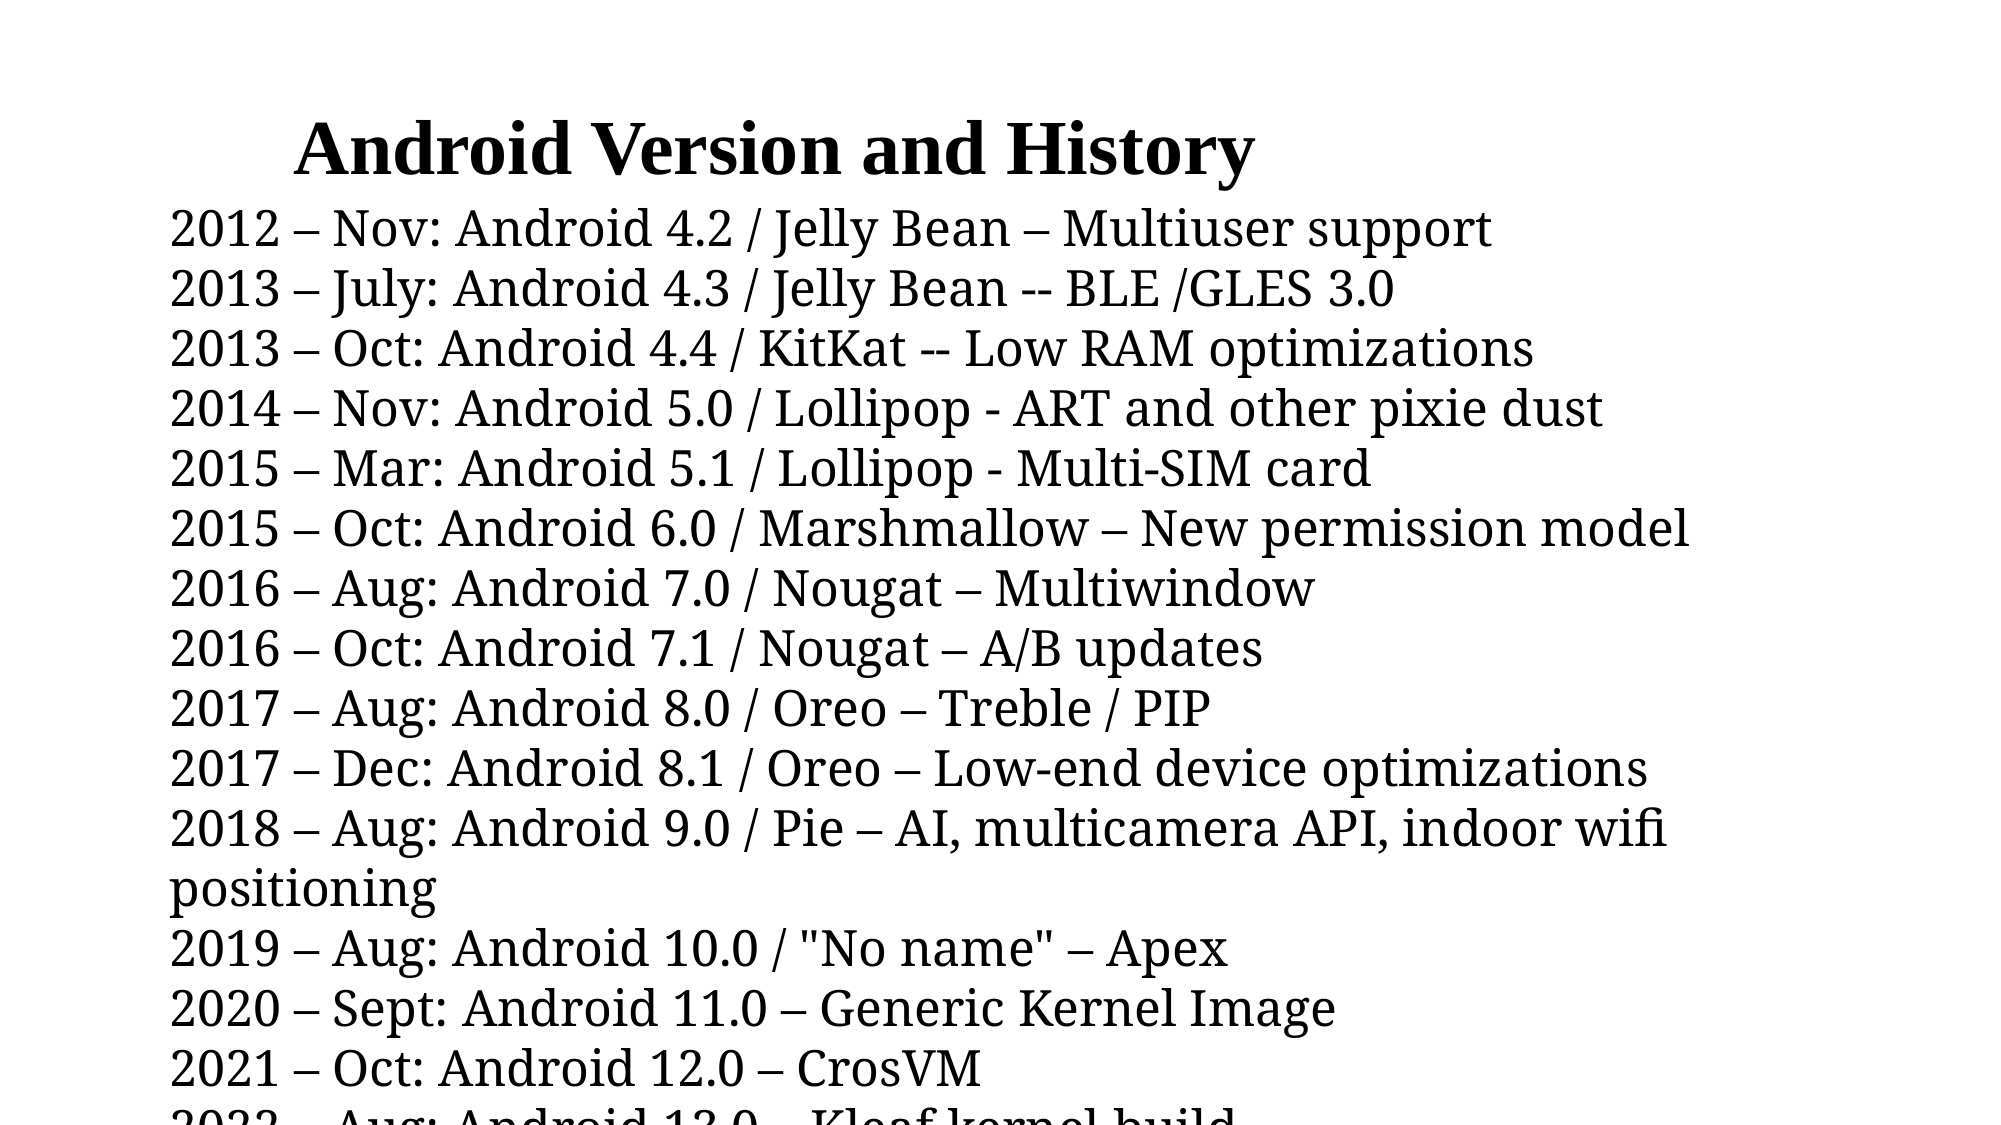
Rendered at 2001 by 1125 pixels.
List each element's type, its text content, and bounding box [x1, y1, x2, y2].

text_box 2012 – Nov: Android 4.2 / Jelly Bean – Multiuser support 2013 – July: Android 4.3 / Jelly Bean -- BLE /GLES 3.0 2013 – Oct: Android 4.4 / KitKat -- Low RAM optimizations 2014 – Nov: Android 5.0 / Lollipop - ART and other pixie dust 2015 – Mar: Android 5.1 / Lollipop - Multi-SIM card 2015 – Oct: Android 6.0 / Marshmallow – New permission model 2016 – Aug: Android 7.0 / Nougat – Multiwindow 2016 – Oct: Android 7.1 / Nougat – A/B updates 2017 – Aug: Android 8.0 / Oreo – Treble / PIP 2017 – Dec: Android 8.1 / Oreo – Low-end device optimizations 2018 – Aug: Android 9.0 / Pie – AI, multicamera API, indoor wifi positioning 2019 – Aug: Android 10.0 / "No name" – Apex 2020 – Sept: Android 11.0 – Generic Kernel Image 2021 – Oct: Android 12.0 – CrosVM 2022 – Aug: Android 13.0 – Kleaf kernel build [154, 188, 1923, 1125]
title Android Version and History [170, 93, 1378, 188]
